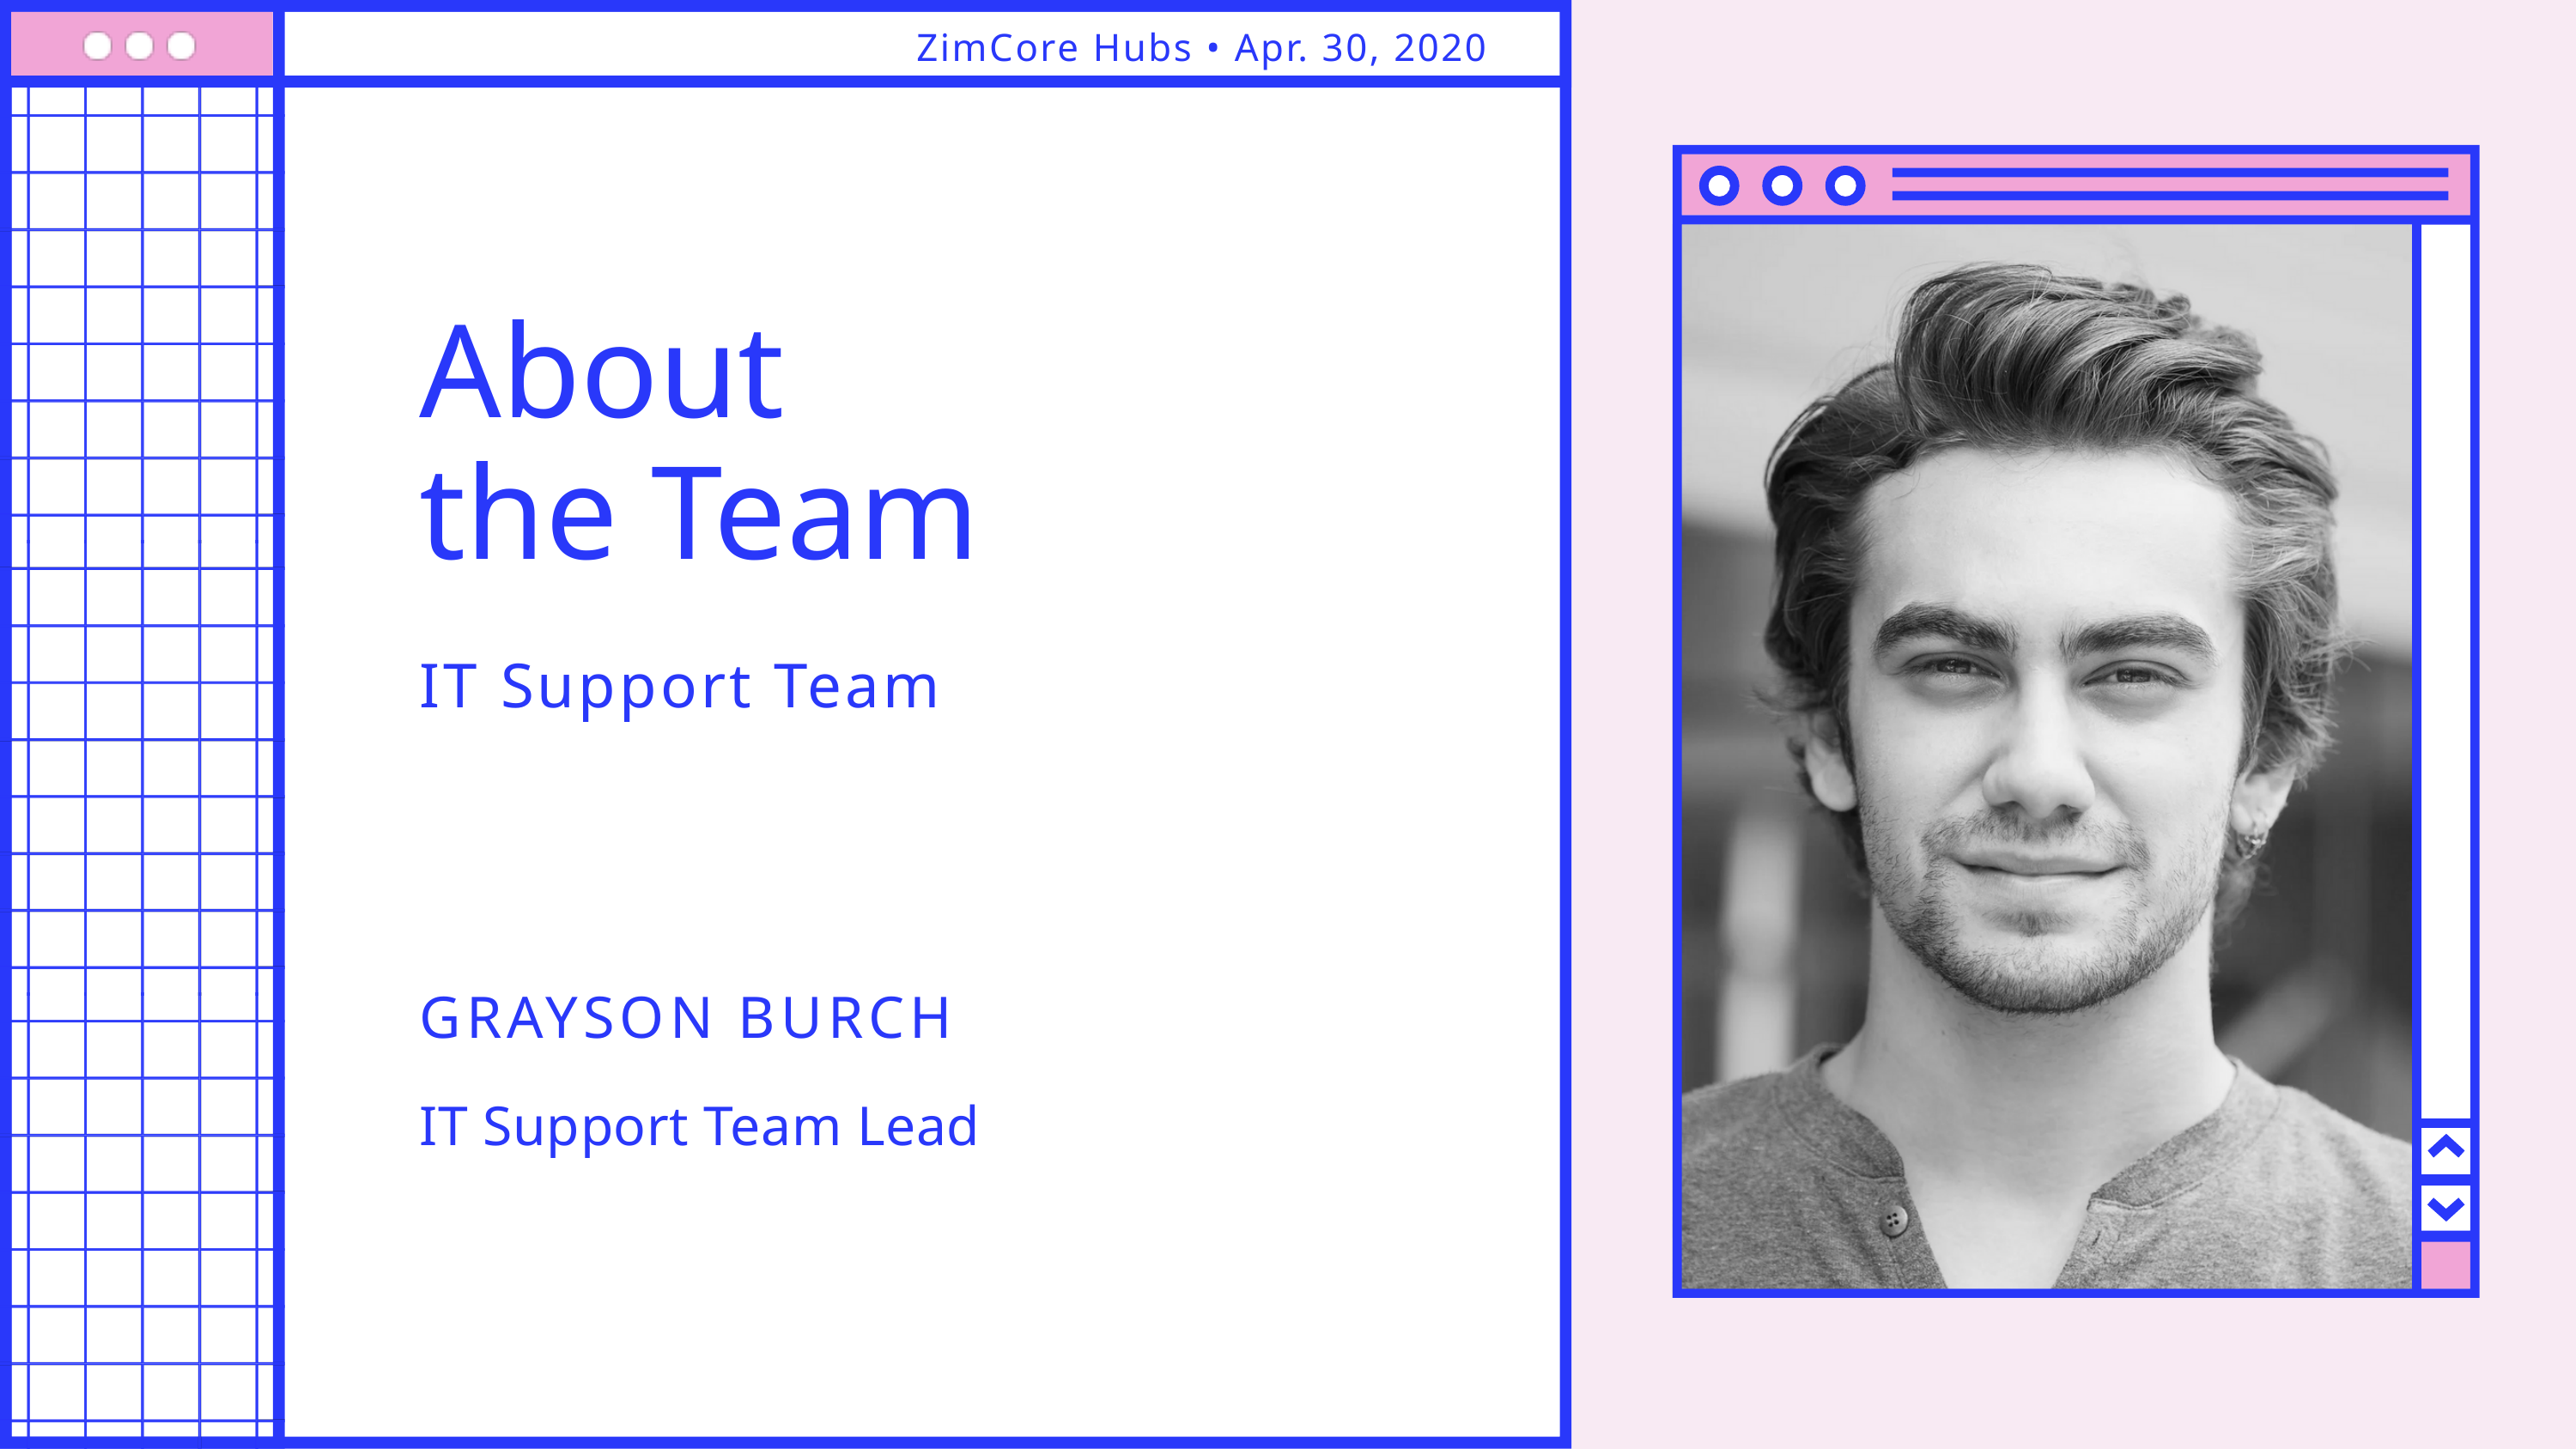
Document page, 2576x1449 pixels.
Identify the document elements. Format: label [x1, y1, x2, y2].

text_box [287, 0, 1572, 1449]
text_box [0, 87, 285, 1449]
text_box [1672, 144, 2480, 1299]
text_box [0, 0, 285, 86]
text_box [1576, 0, 2576, 1449]
text_box [419, 294, 1381, 718]
text_box [419, 976, 1381, 1154]
